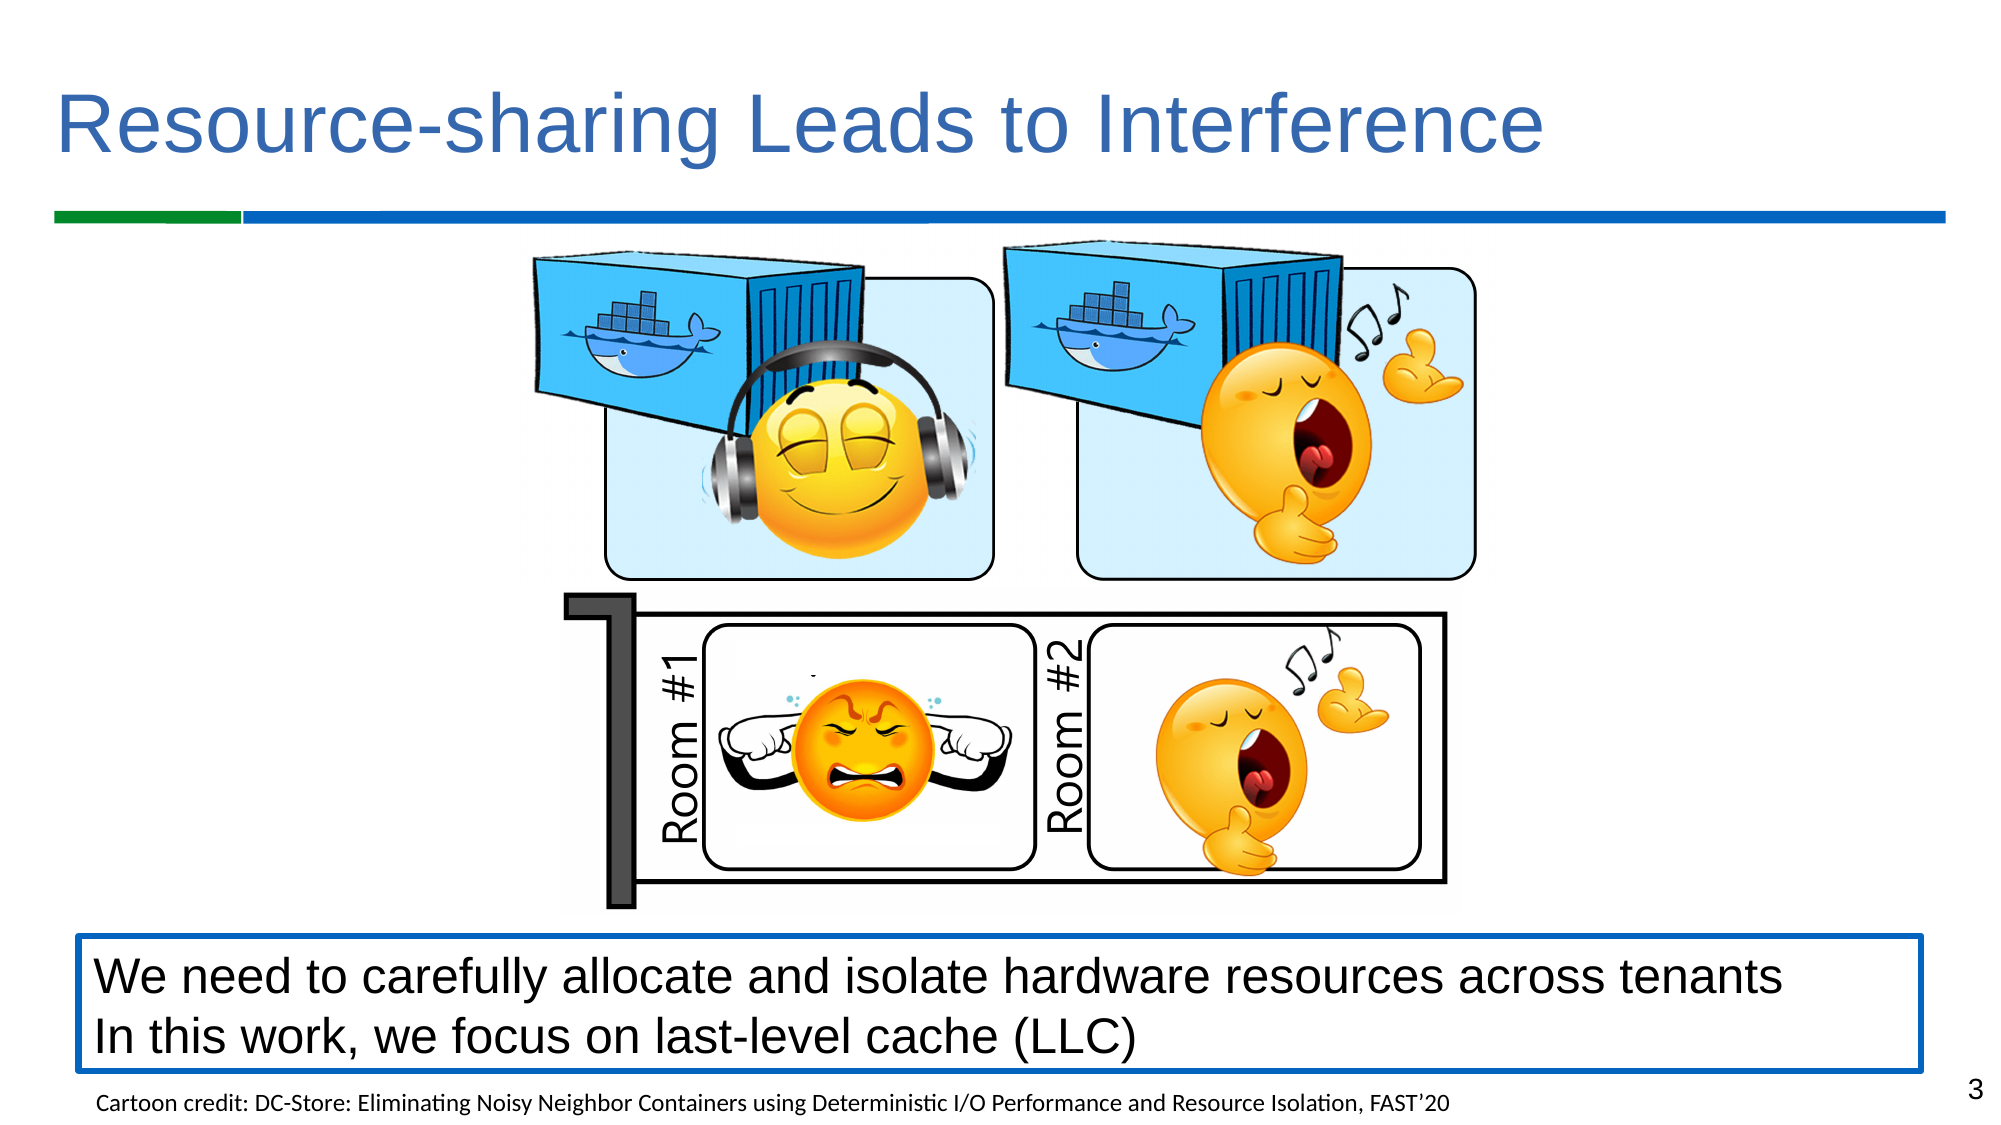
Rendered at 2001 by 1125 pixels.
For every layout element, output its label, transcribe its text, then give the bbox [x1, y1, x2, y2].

slide_number 3 [1932, 1062, 1999, 1123]
text_box Cartoon credit: DC-Store: Eliminating Noisy Neighbor Containers using Deterministic I/O Performance and Resource Isolation, FAST’20 [81, 1079, 1468, 1125]
text_box We need to carefully allocate and isolate hardware resources across tenants In this work, we focus on last-level cache (LLC) [78, 936, 1922, 1071]
picture [515, 224, 1507, 914]
text_box Resource-sharing Leads to Interference [53, 66, 1947, 169]
